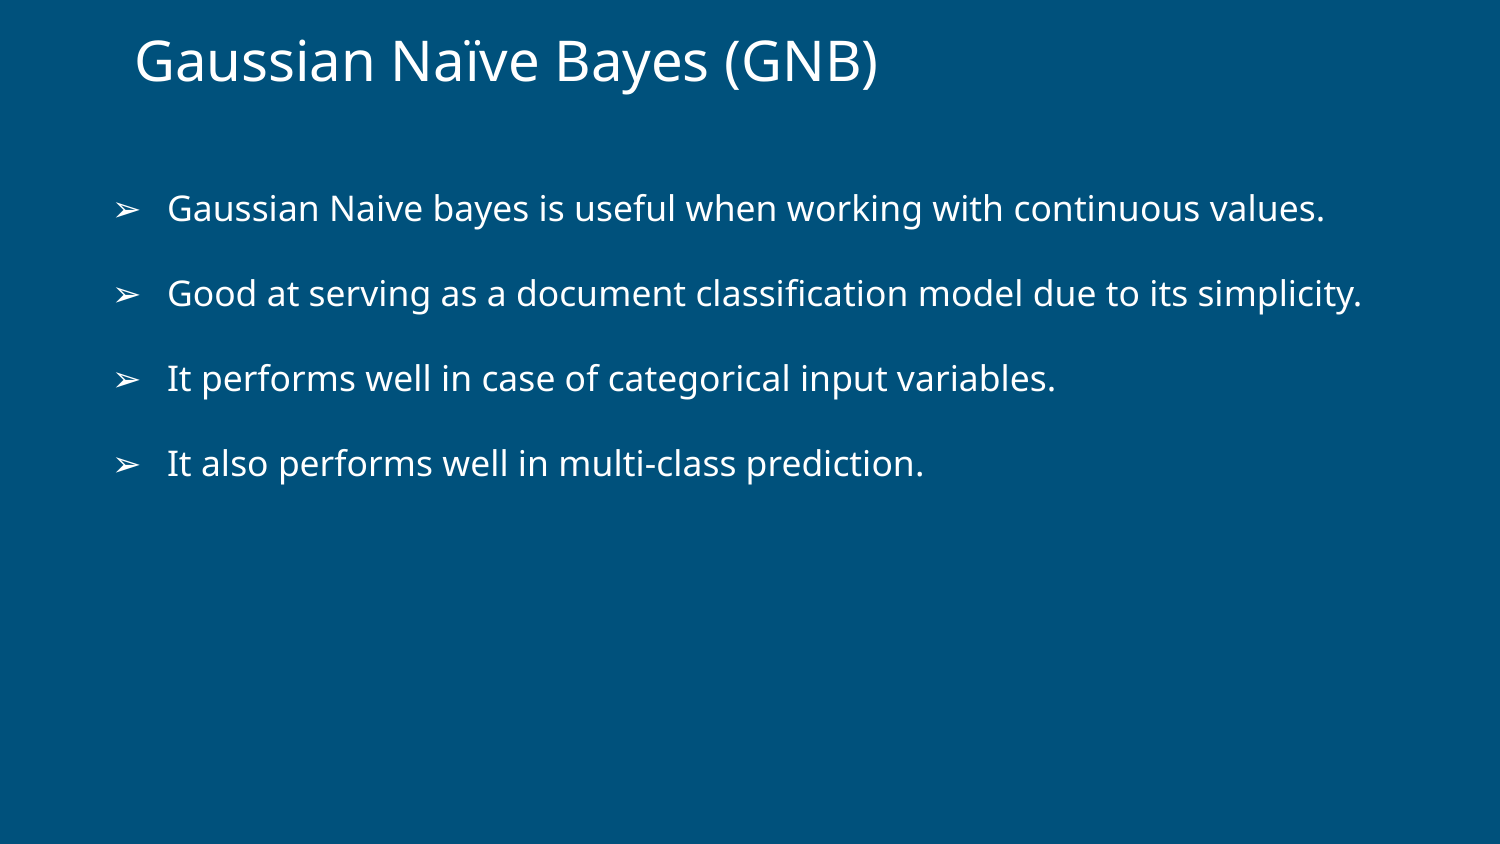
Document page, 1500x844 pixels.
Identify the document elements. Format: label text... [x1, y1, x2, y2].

text_box Gaussian Naïve Bayes (GNB) [0, 0, 1493, 108]
text_box Gaussian Naive bayes is useful when working with continuous values. Good at serving as a document classification model due to its simplicity. It performs well in case of categorical input variables. It also performs well in multi-class prediction. [77, 170, 1396, 712]
